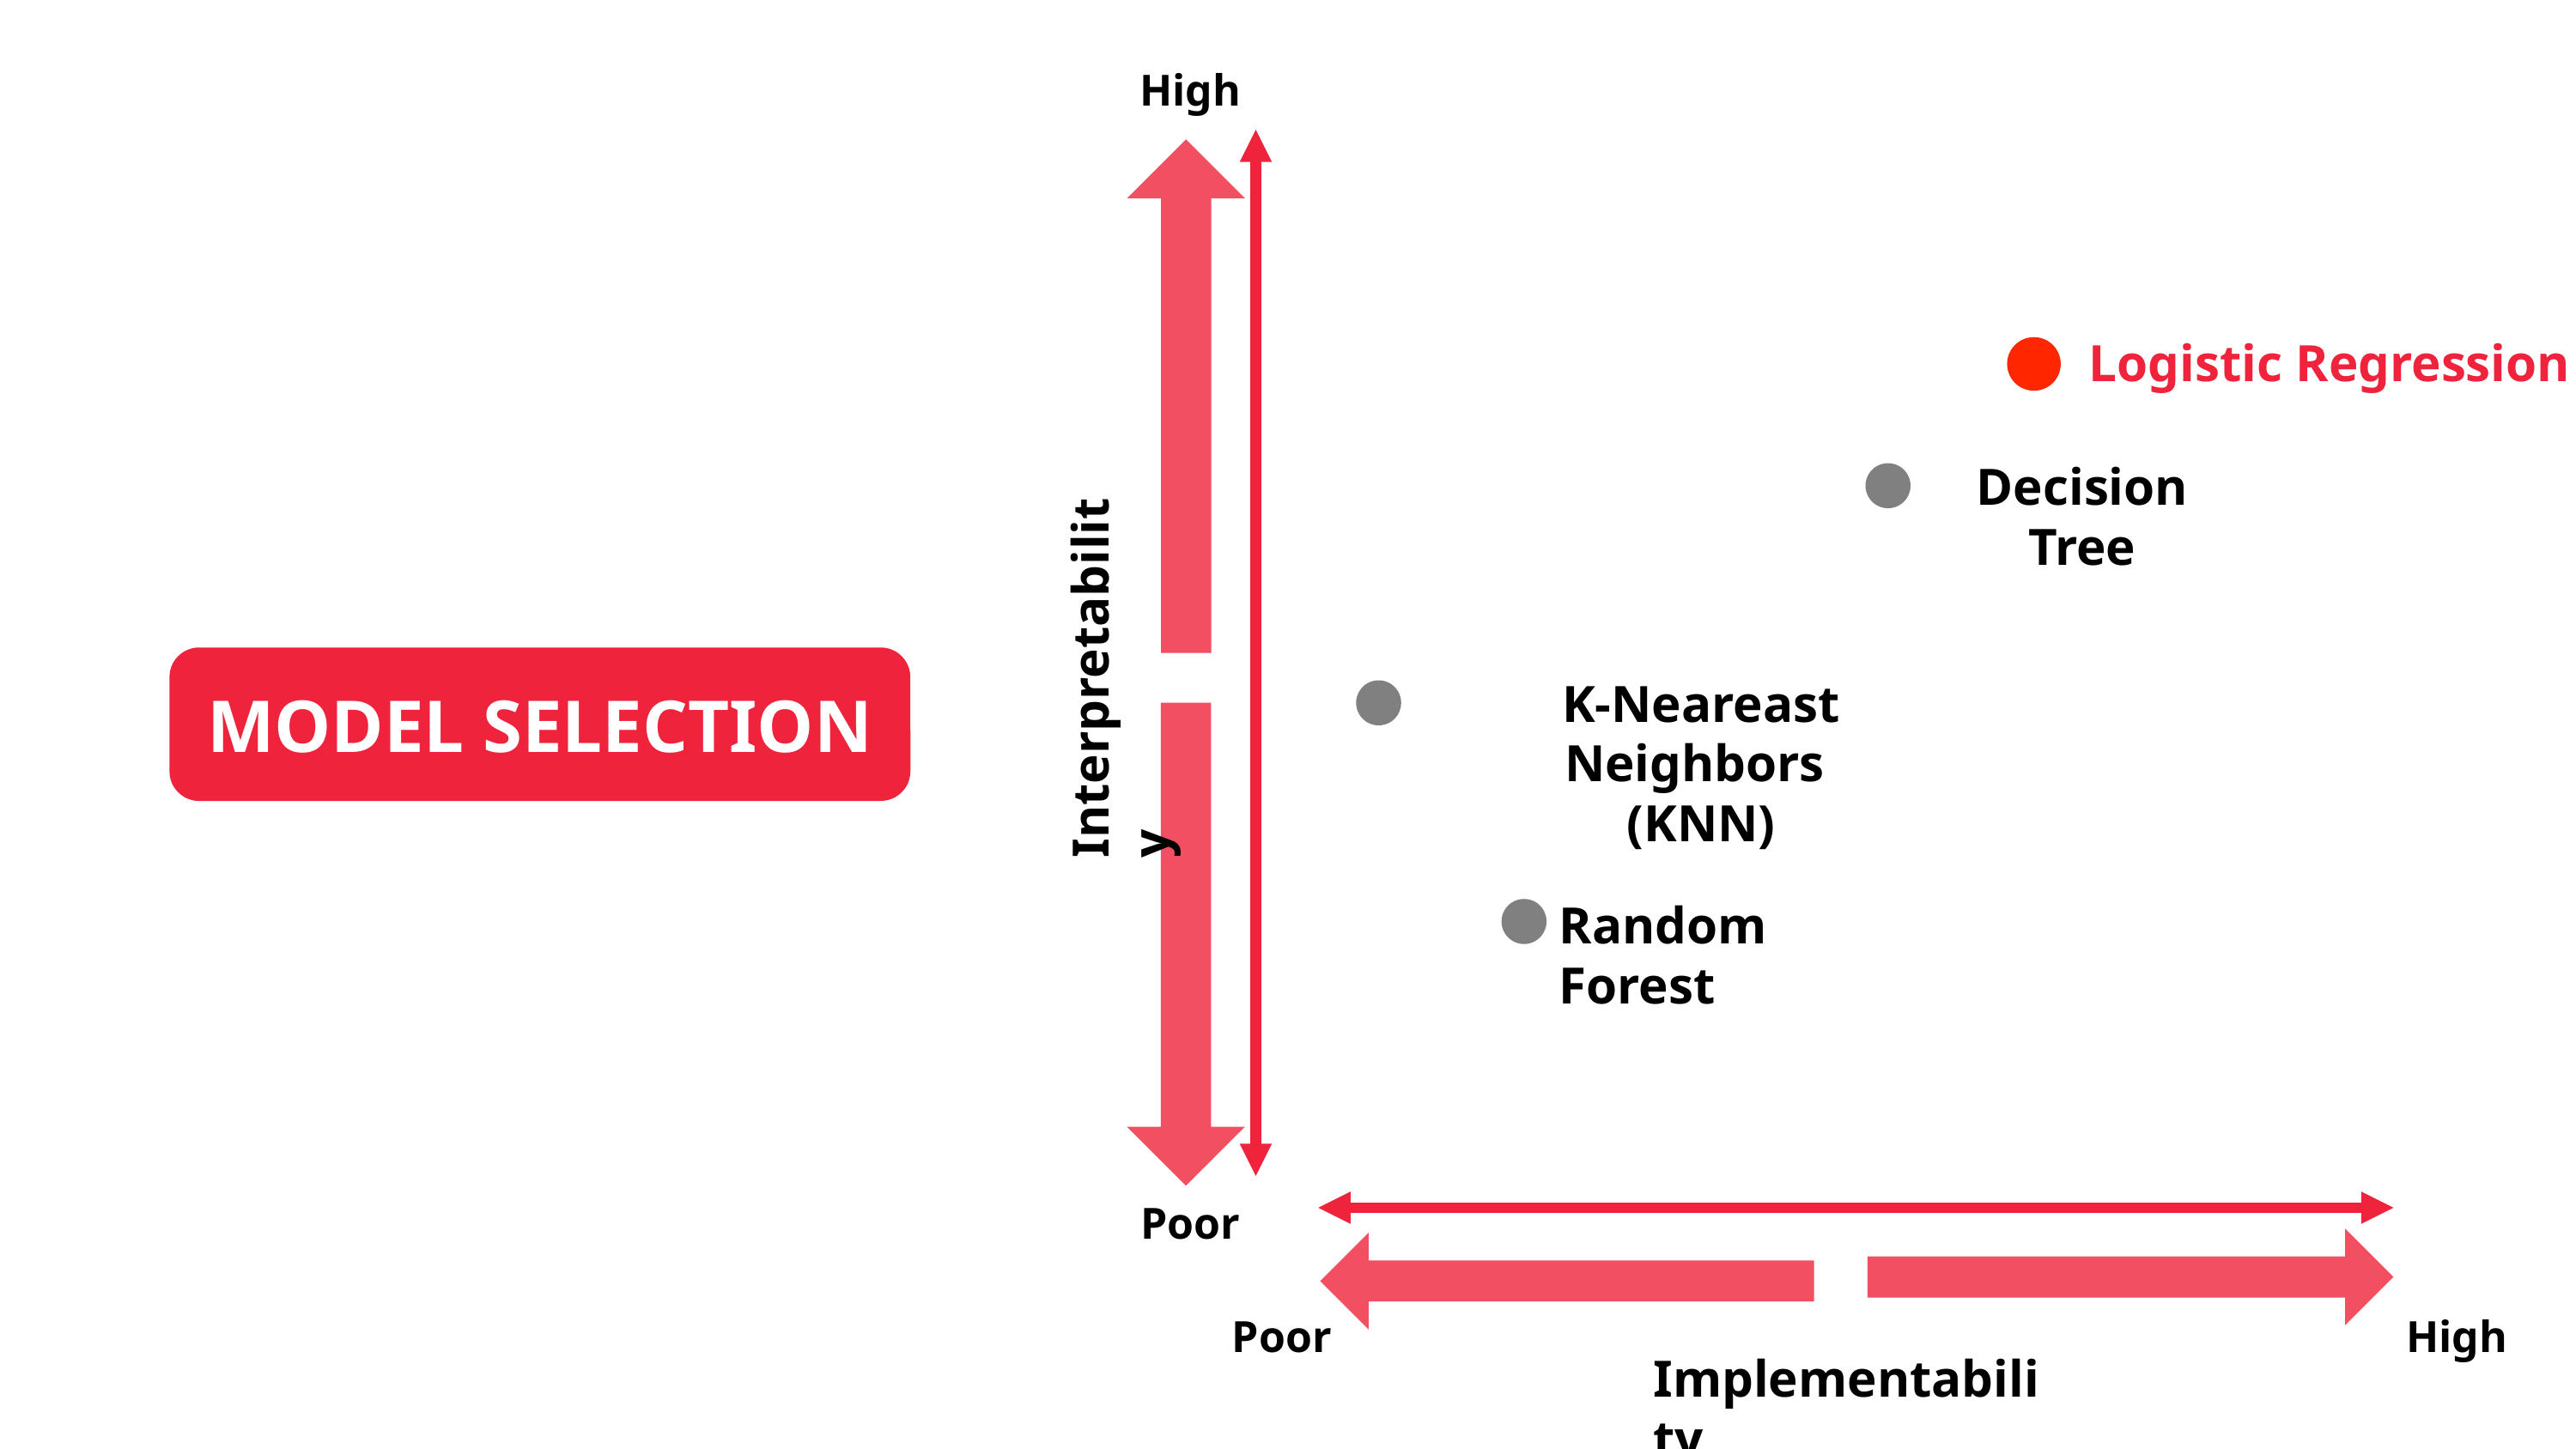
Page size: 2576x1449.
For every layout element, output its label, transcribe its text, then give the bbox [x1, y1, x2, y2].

text_box [1318, 1231, 1816, 1331]
text_box High [1127, 57, 1256, 122]
text_box [1863, 461, 1913, 511]
text_box Logistic Regression [2076, 325, 2576, 398]
text_box Interpretability [1052, 477, 1186, 871]
text_box Random Forest [1546, 887, 1941, 1021]
text_box [1499, 897, 1549, 946]
text_box [2005, 335, 2063, 393]
text_box [1865, 1227, 2396, 1327]
text_box [1125, 137, 1247, 655]
text_box [1125, 700, 1247, 1188]
text_box Poor [1219, 1303, 1348, 1368]
text_box MODEL SELECTION [169, 647, 911, 802]
text_box High [2393, 1303, 2523, 1368]
text_box Implementability [1640, 1340, 2061, 1449]
text_box [1354, 678, 1403, 728]
text_box K-Neareast Neighbors (KNN) [1416, 665, 1986, 858]
text_box Decision Tree [1911, 448, 2254, 582]
text_box Poor [1127, 1190, 1257, 1254]
